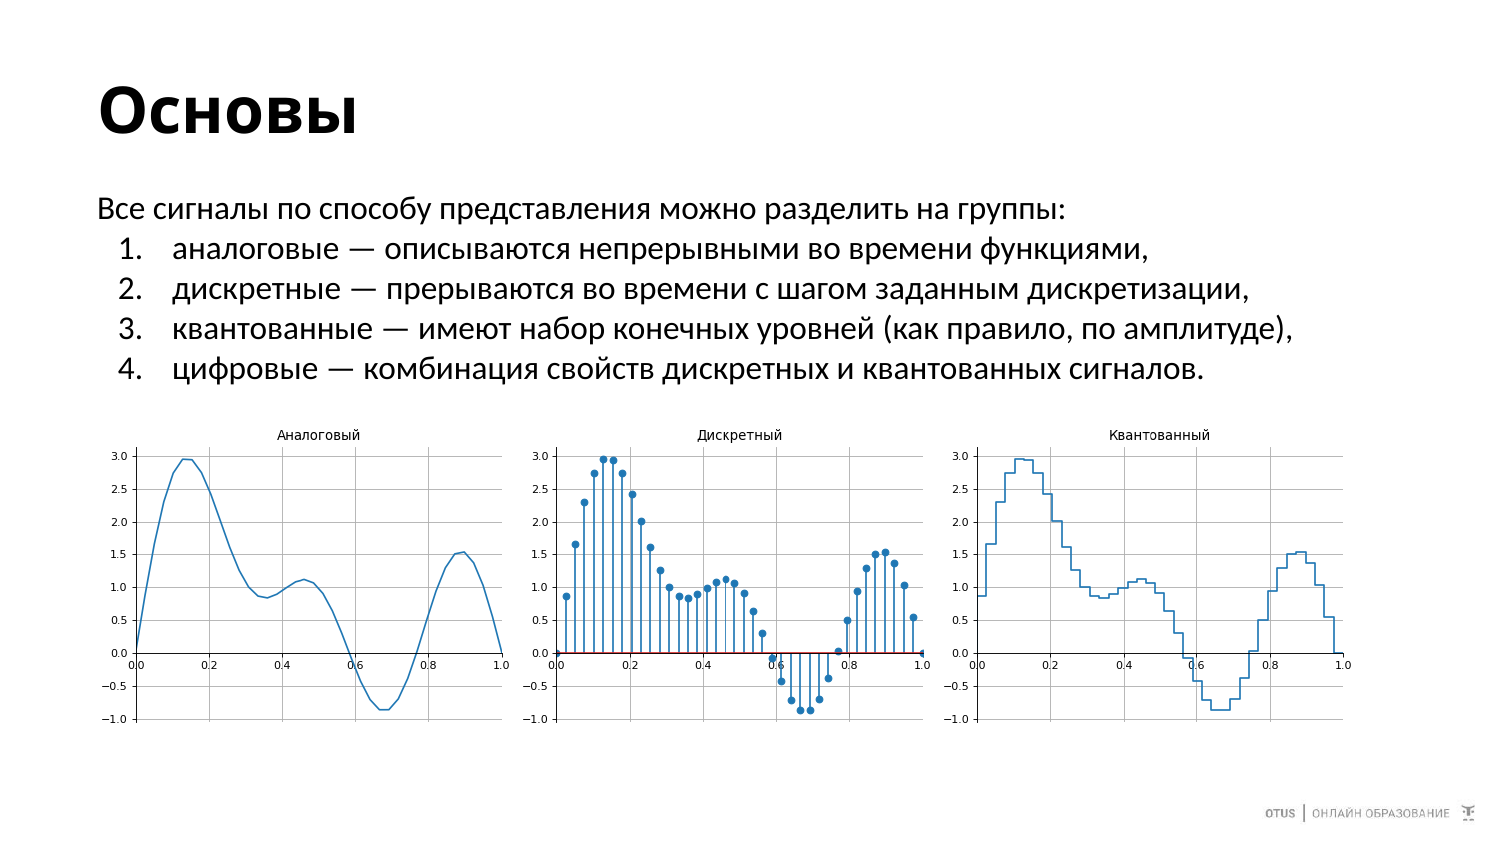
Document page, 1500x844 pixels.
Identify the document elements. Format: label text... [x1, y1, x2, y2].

title Основы [82, 54, 1480, 234]
picture [89, 417, 1364, 737]
picture [1262, 799, 1475, 825]
text_box Все сигналы по способу представления можно разделить на группы: аналоговые — описываются непрерывными во времени функциями, дискретные — прерываются во времени с шагом заданным дискретизации, квантованные — имеют набор конечных уровней (как правило, по амплитуде), цифровые — комбинация свойств дискретных и квантованных сигналов. [82, 171, 1427, 481]
